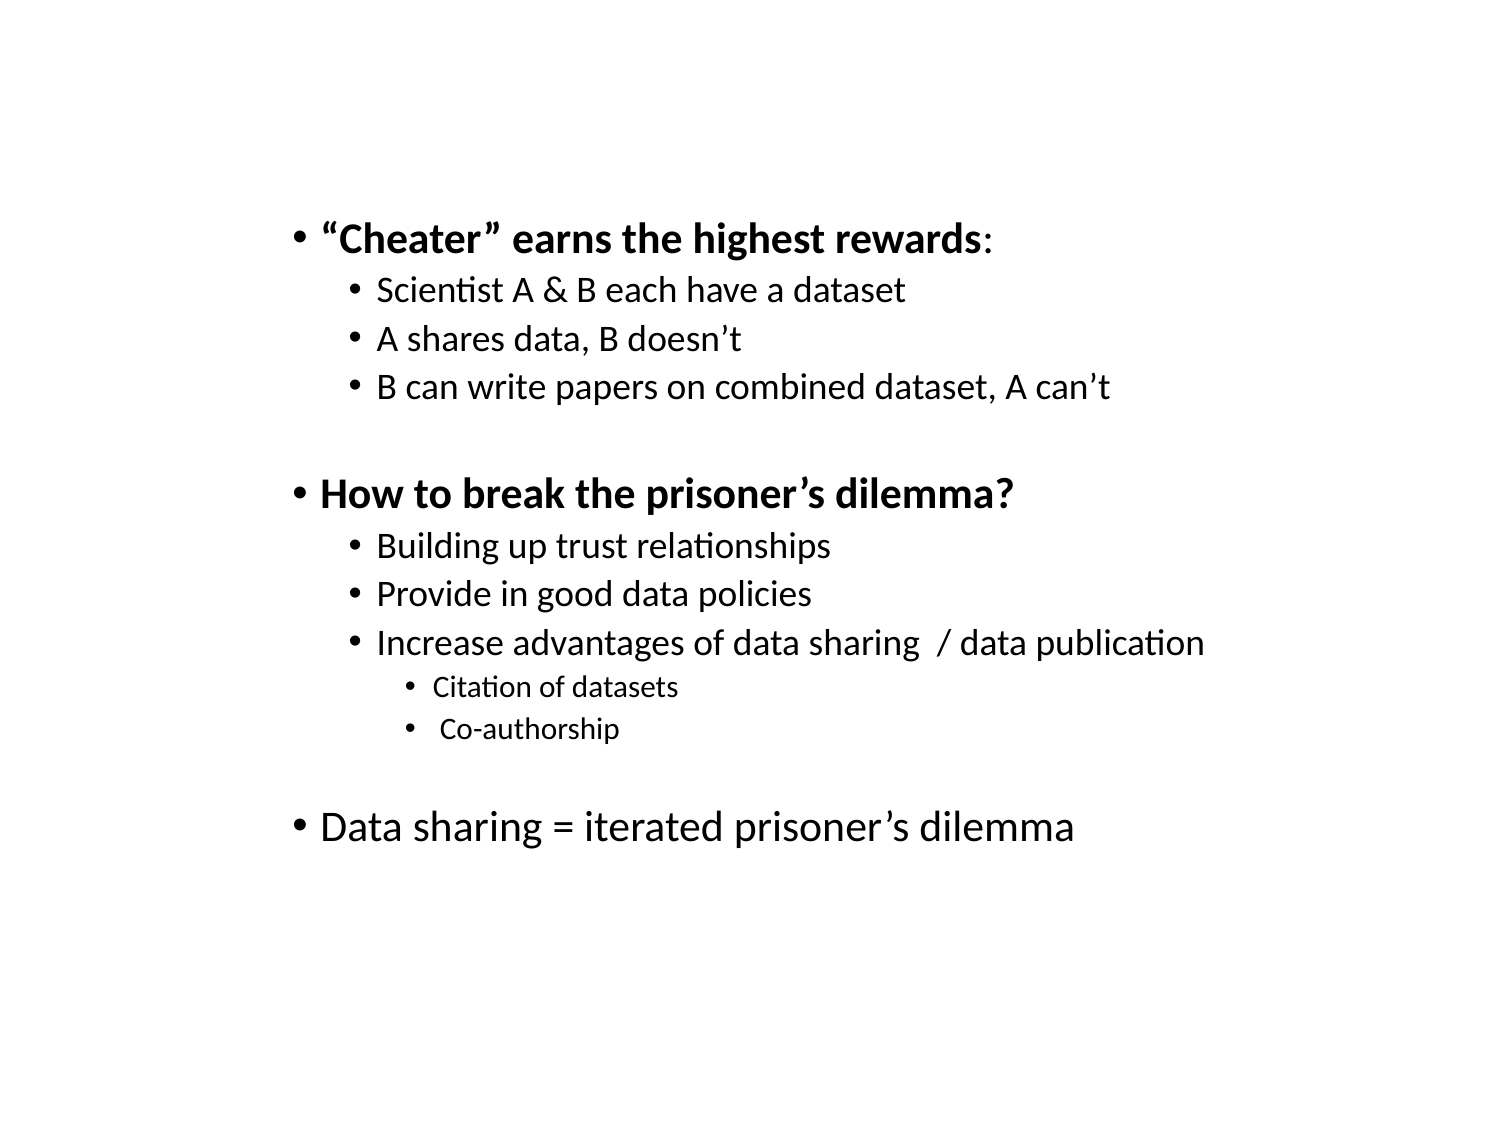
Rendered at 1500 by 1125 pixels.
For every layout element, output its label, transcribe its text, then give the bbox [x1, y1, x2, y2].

text_box “Cheater” earns the highest rewards: Scientist A & B each have a dataset A shares data, B doesn’t B can write papers on combined dataset, A can’t How to break the prisoner’s dilemma? Building up trust relationships Provide in good data policies Increase advantages of data sharing / data publication Citation of datasets Co-authorship Data sharing = iterated prisoner’s dilemma [277, 207, 1447, 1059]
